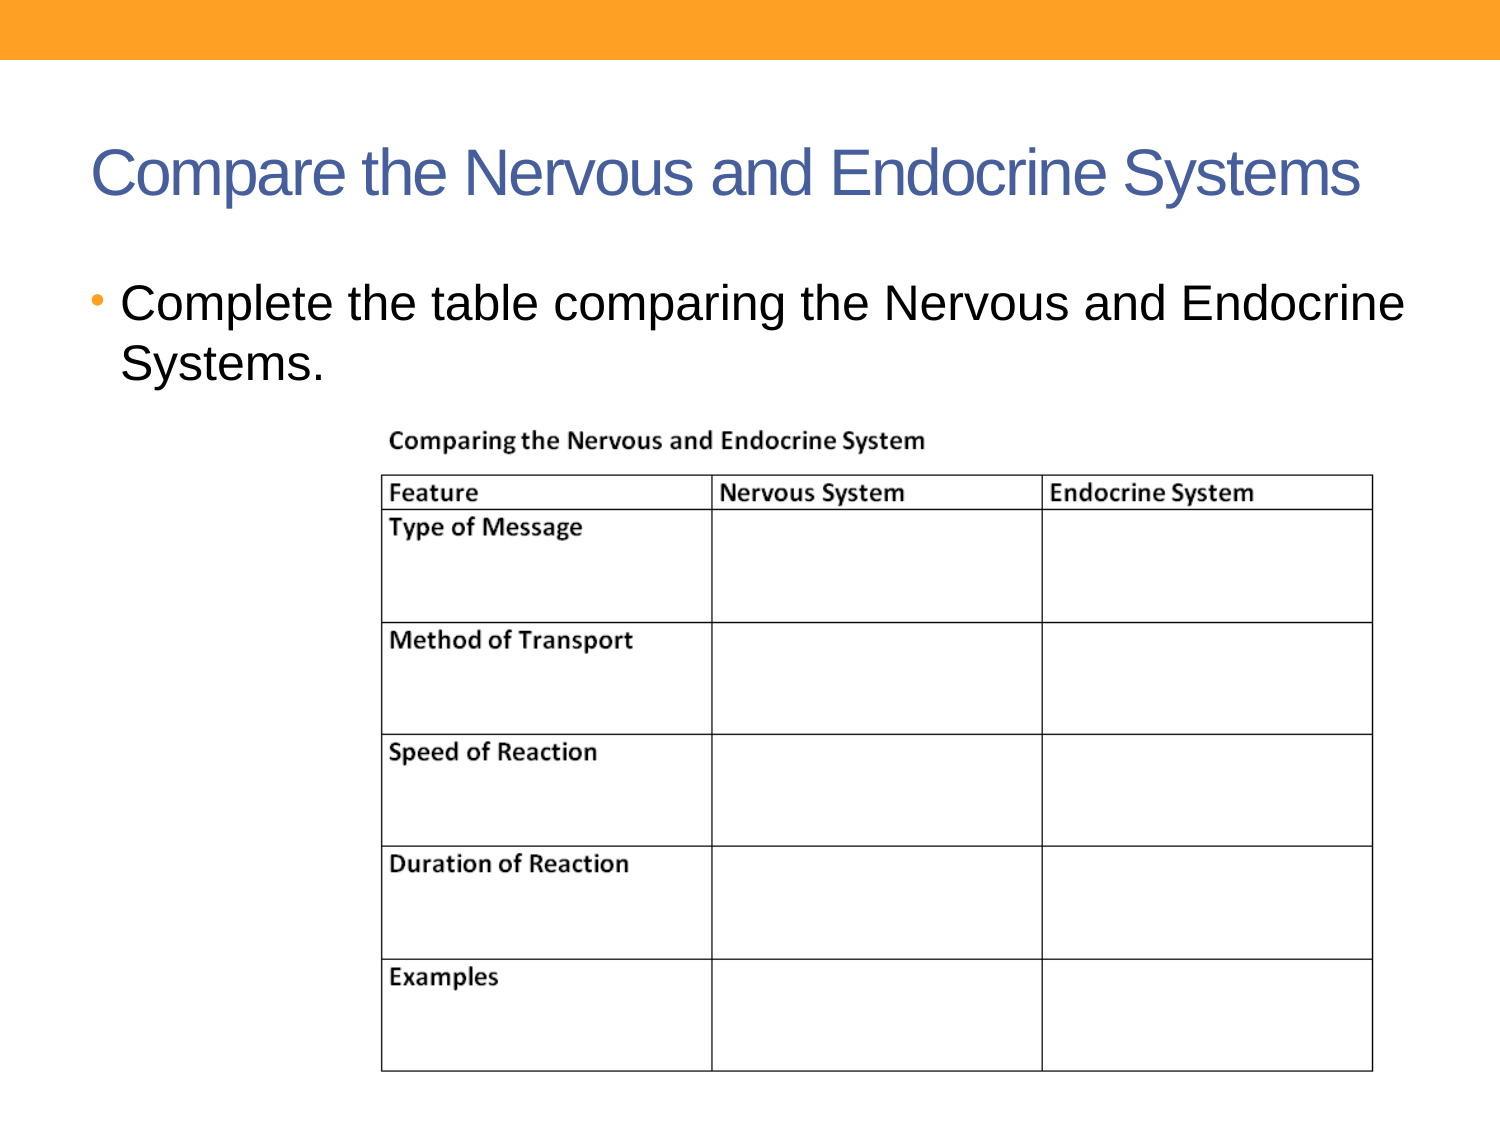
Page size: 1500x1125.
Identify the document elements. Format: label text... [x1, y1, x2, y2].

list Complete the table comparing the Nervous and Endocrine Systems. [75, 262, 1425, 1063]
picture [371, 420, 1387, 1083]
title Compare the Nervous and Endocrine Systems [75, 87, 1425, 250]
